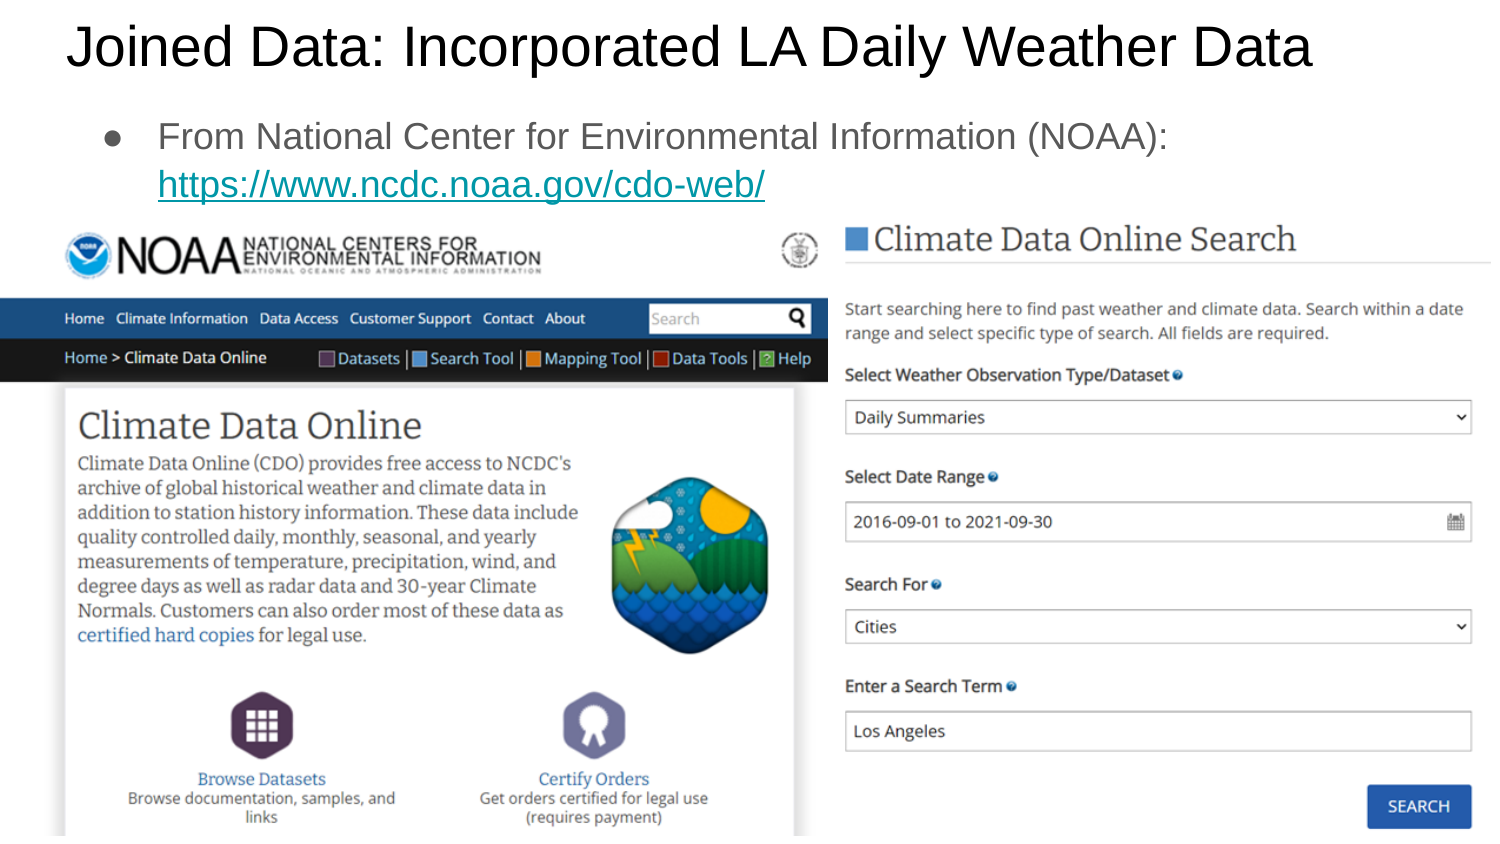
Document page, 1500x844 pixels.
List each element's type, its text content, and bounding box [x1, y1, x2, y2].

list From National Center for Environmental Information (NOAA): https://www.ncdc.noaa.gov/cdo-web/ [67, 93, 1466, 215]
picture [0, 208, 1491, 844]
title Joined Data: Incorporated LA Daily Weather Data [51, 0, 1449, 94]
